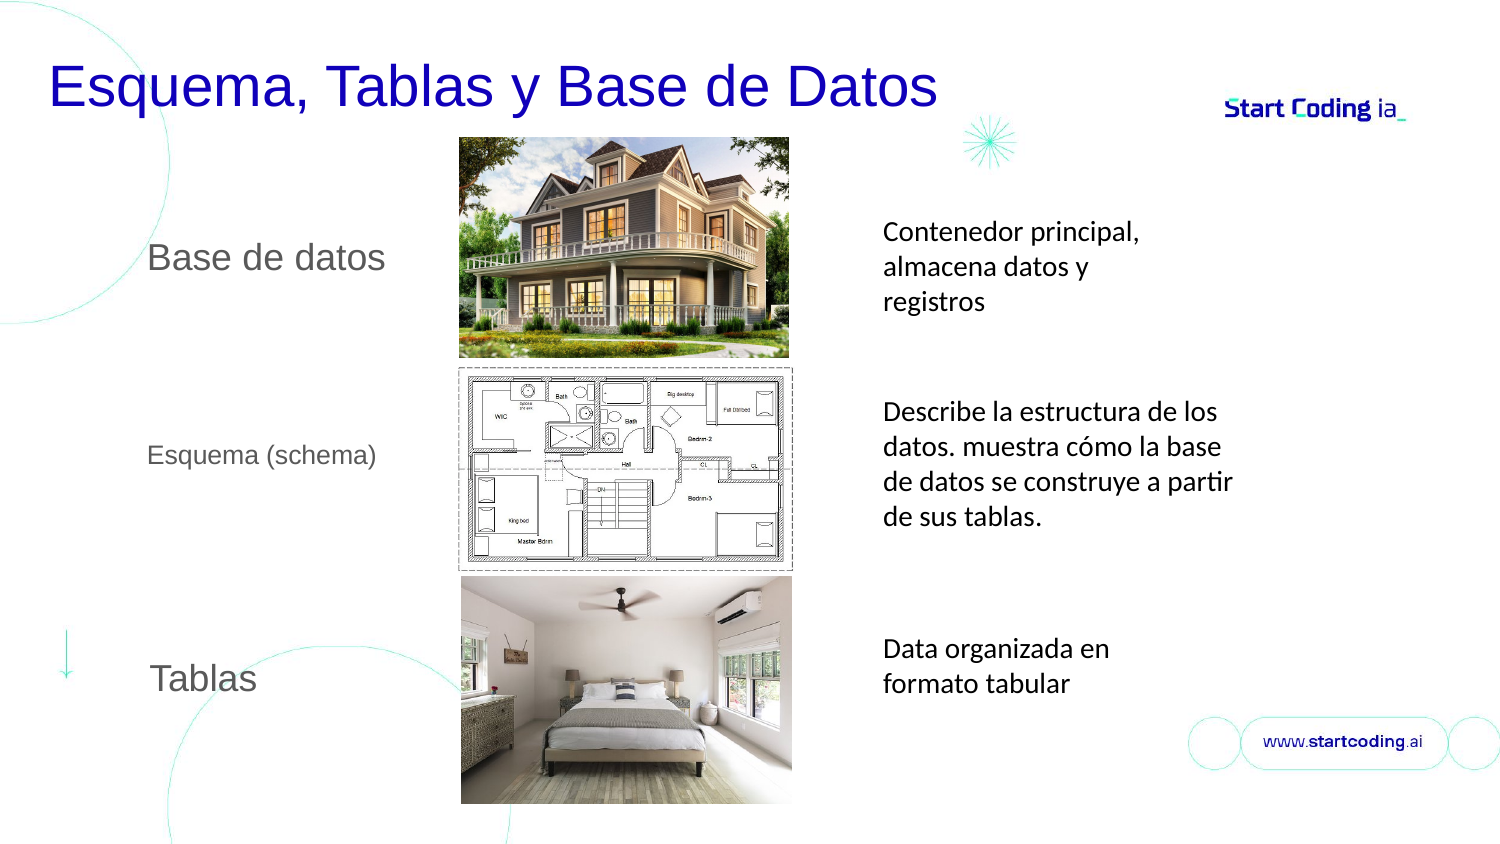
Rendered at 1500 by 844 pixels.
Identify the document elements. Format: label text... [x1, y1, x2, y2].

picture [0, 0, 1500, 844]
list Esquema (schema) [131, 418, 417, 502]
list Tablas [134, 631, 419, 716]
list Base de datos [131, 211, 417, 296]
text_box Data organizada en formato tabular [868, 614, 1211, 715]
title Esquema, Tablas y Base de Datos [33, 33, 1265, 190]
text_box Contenedor principal, almacena datos y registros [868, 197, 1169, 333]
text_box Describe la estructura de los datos. muestra cómo la base de datos se construye a partir de sus tablas. [868, 377, 1255, 548]
